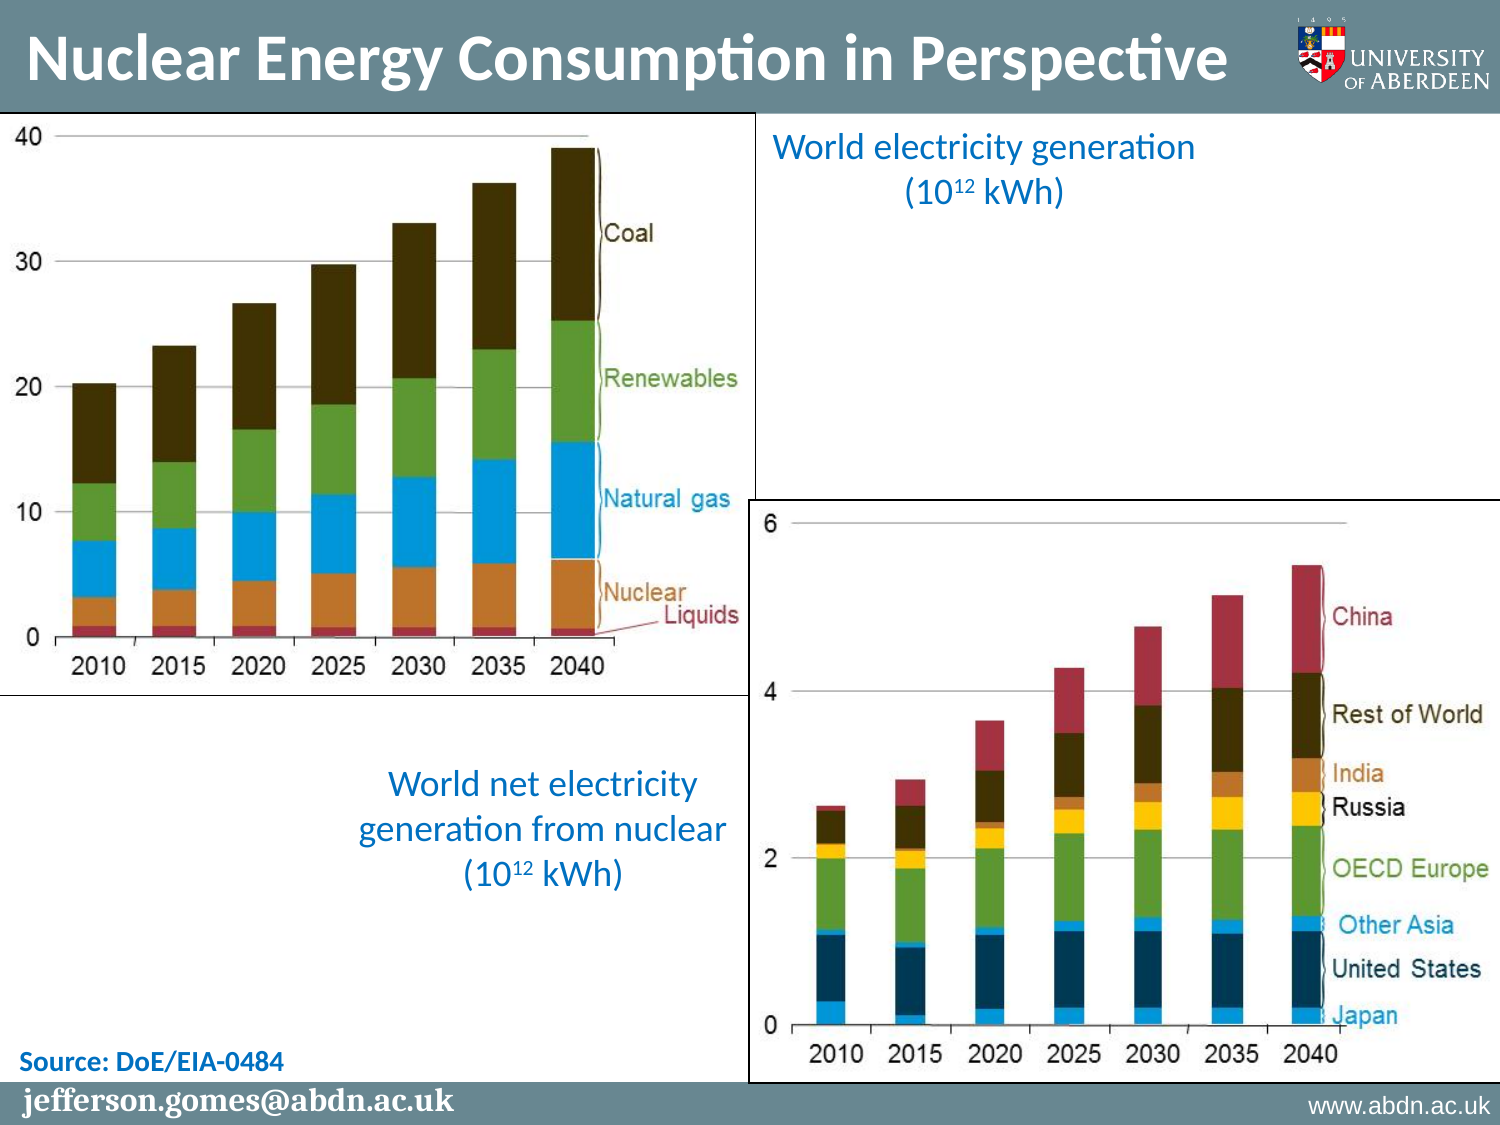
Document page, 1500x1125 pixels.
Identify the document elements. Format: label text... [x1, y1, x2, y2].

text_box jefferson.gomes@abdn.ac.uk [0, 1074, 479, 1125]
text_box Source: DoE/EIA-0484 [4, 1034, 300, 1085]
text_box Nuclear Energy Consumption in Perspective [11, 5, 1245, 101]
text_box World net electricity generation from nuclear (1012 kWh) [336, 751, 744, 902]
text_box World electricity generation (1012 kWh) [757, 115, 1212, 220]
picture [0, 113, 1500, 1083]
picture [1287, 7, 1495, 103]
